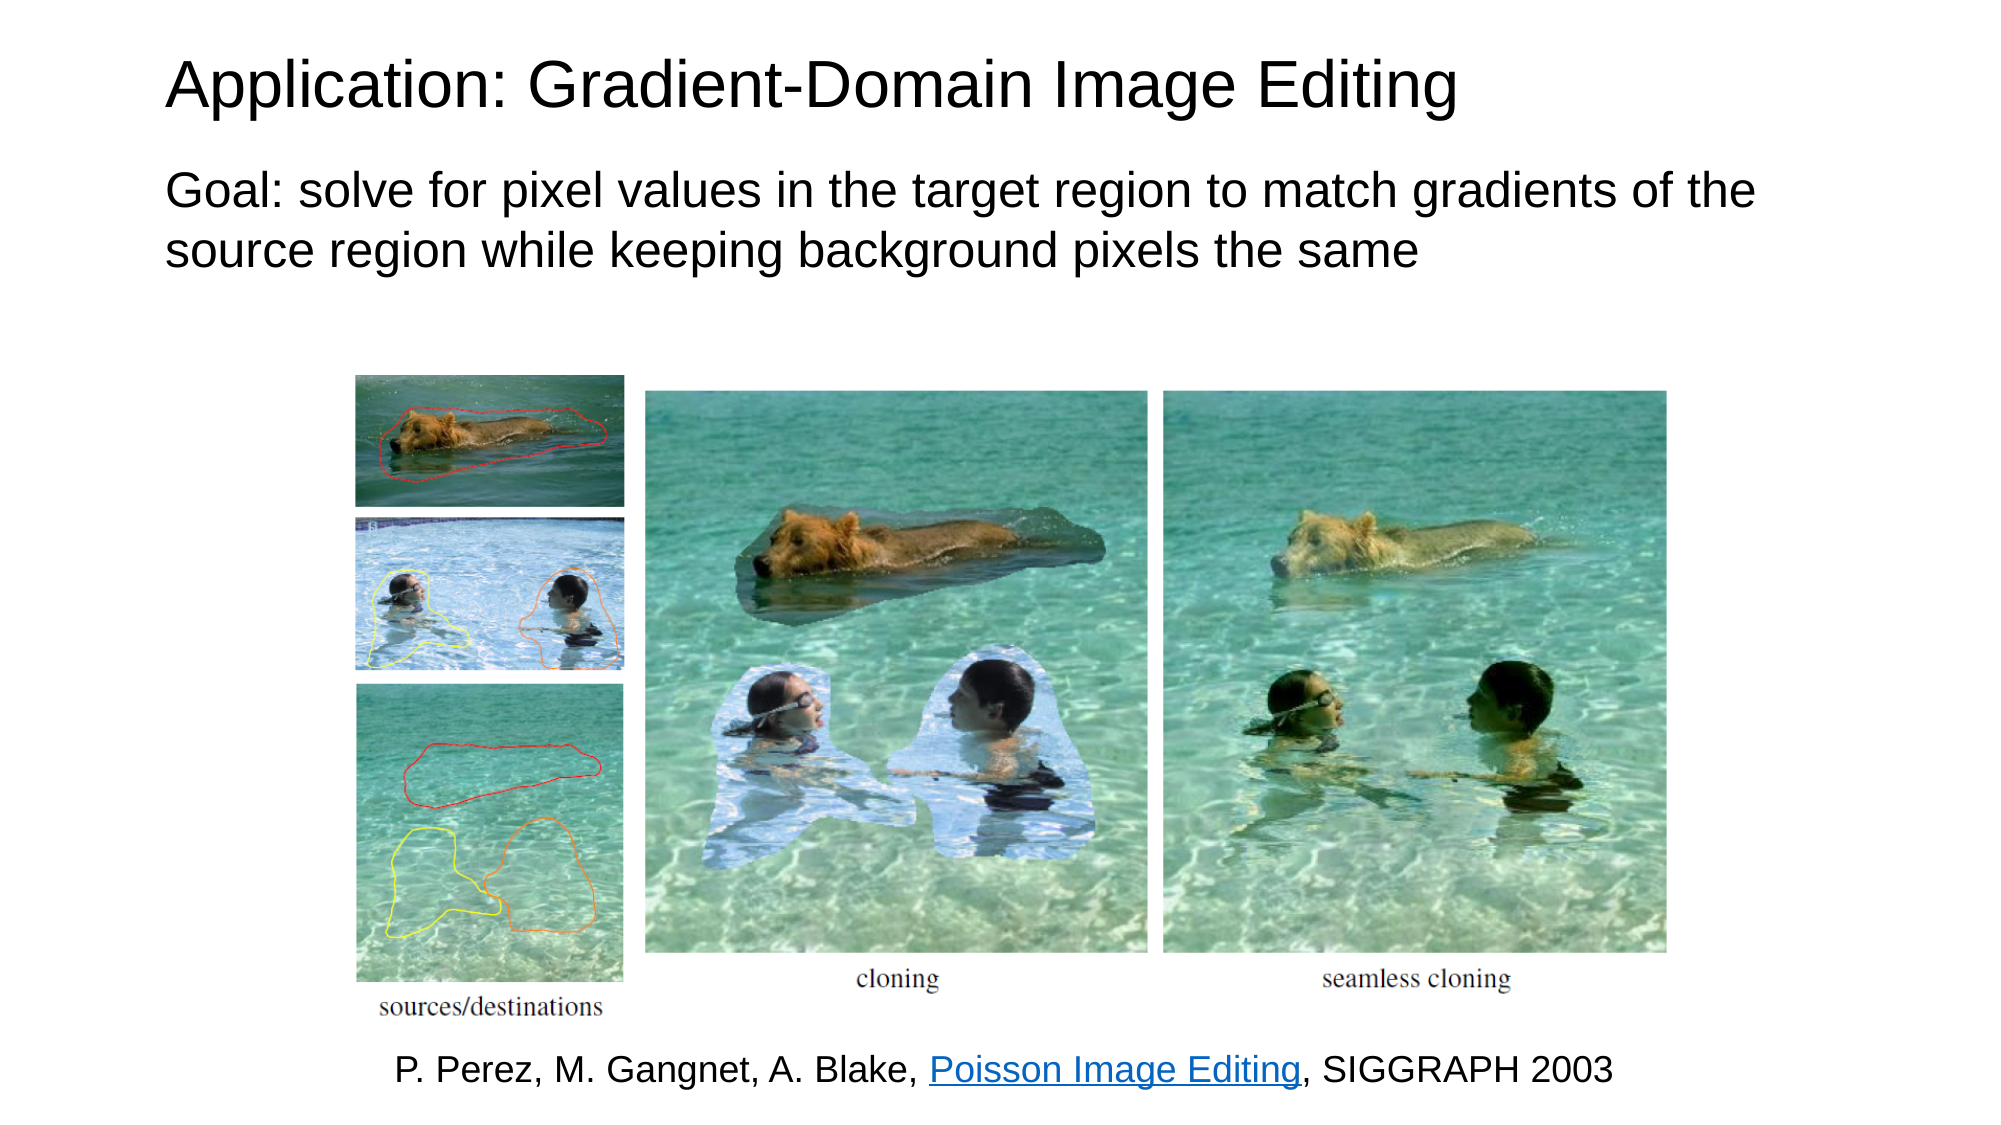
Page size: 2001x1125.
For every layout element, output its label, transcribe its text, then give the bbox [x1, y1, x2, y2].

title Application: Gradient-Domain Image Editing [149, 12, 1851, 149]
picture [346, 375, 1676, 1026]
list Goal: solve for pixel values in the target region to match gradients of the source region while keeping background pixels the same [149, 149, 1851, 1013]
text_box P. Perez, M. Gangnet, A. Blake, Poisson Image Editing, SIGGRAPH 2003 [254, 1037, 1754, 1098]
